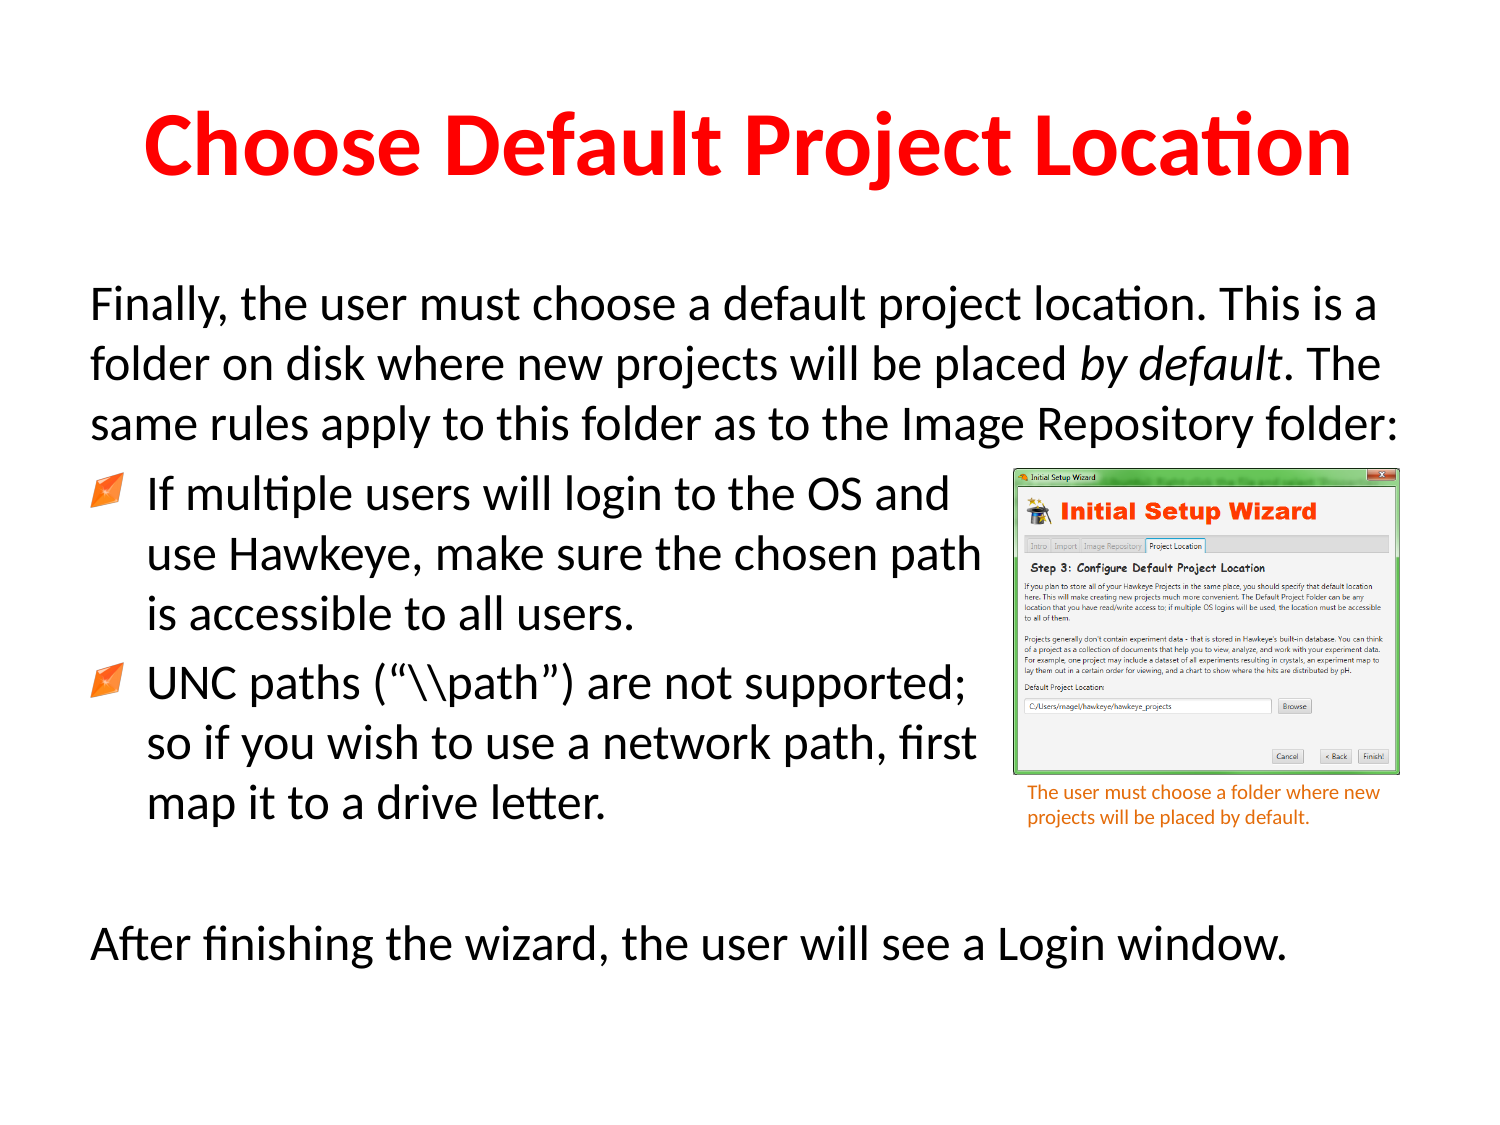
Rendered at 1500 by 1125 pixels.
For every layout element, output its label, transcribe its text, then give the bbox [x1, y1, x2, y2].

picture [90, 472, 124, 508]
title Choose Default Project Location [75, 45, 1425, 233]
list Finally, the user must choose a default project location. This is a folder on disk where new projects will be placed by default. The same rules apply to this folder as to the Image Repository folder: If multiple users will login to the OS and use Hawkeye, make sure the chosen path is accessible to all users. UNC paths (“\\path”) are not supported; so if you wish to use a network path, first map it to a drive letter. After finishing the wizard, the user will see a Login window. [75, 262, 1425, 1005]
picture [90, 662, 124, 698]
picture [1013, 468, 1401, 776]
text_box The user must choose a folder where new projects will be placed by default. [1012, 782, 1400, 837]
